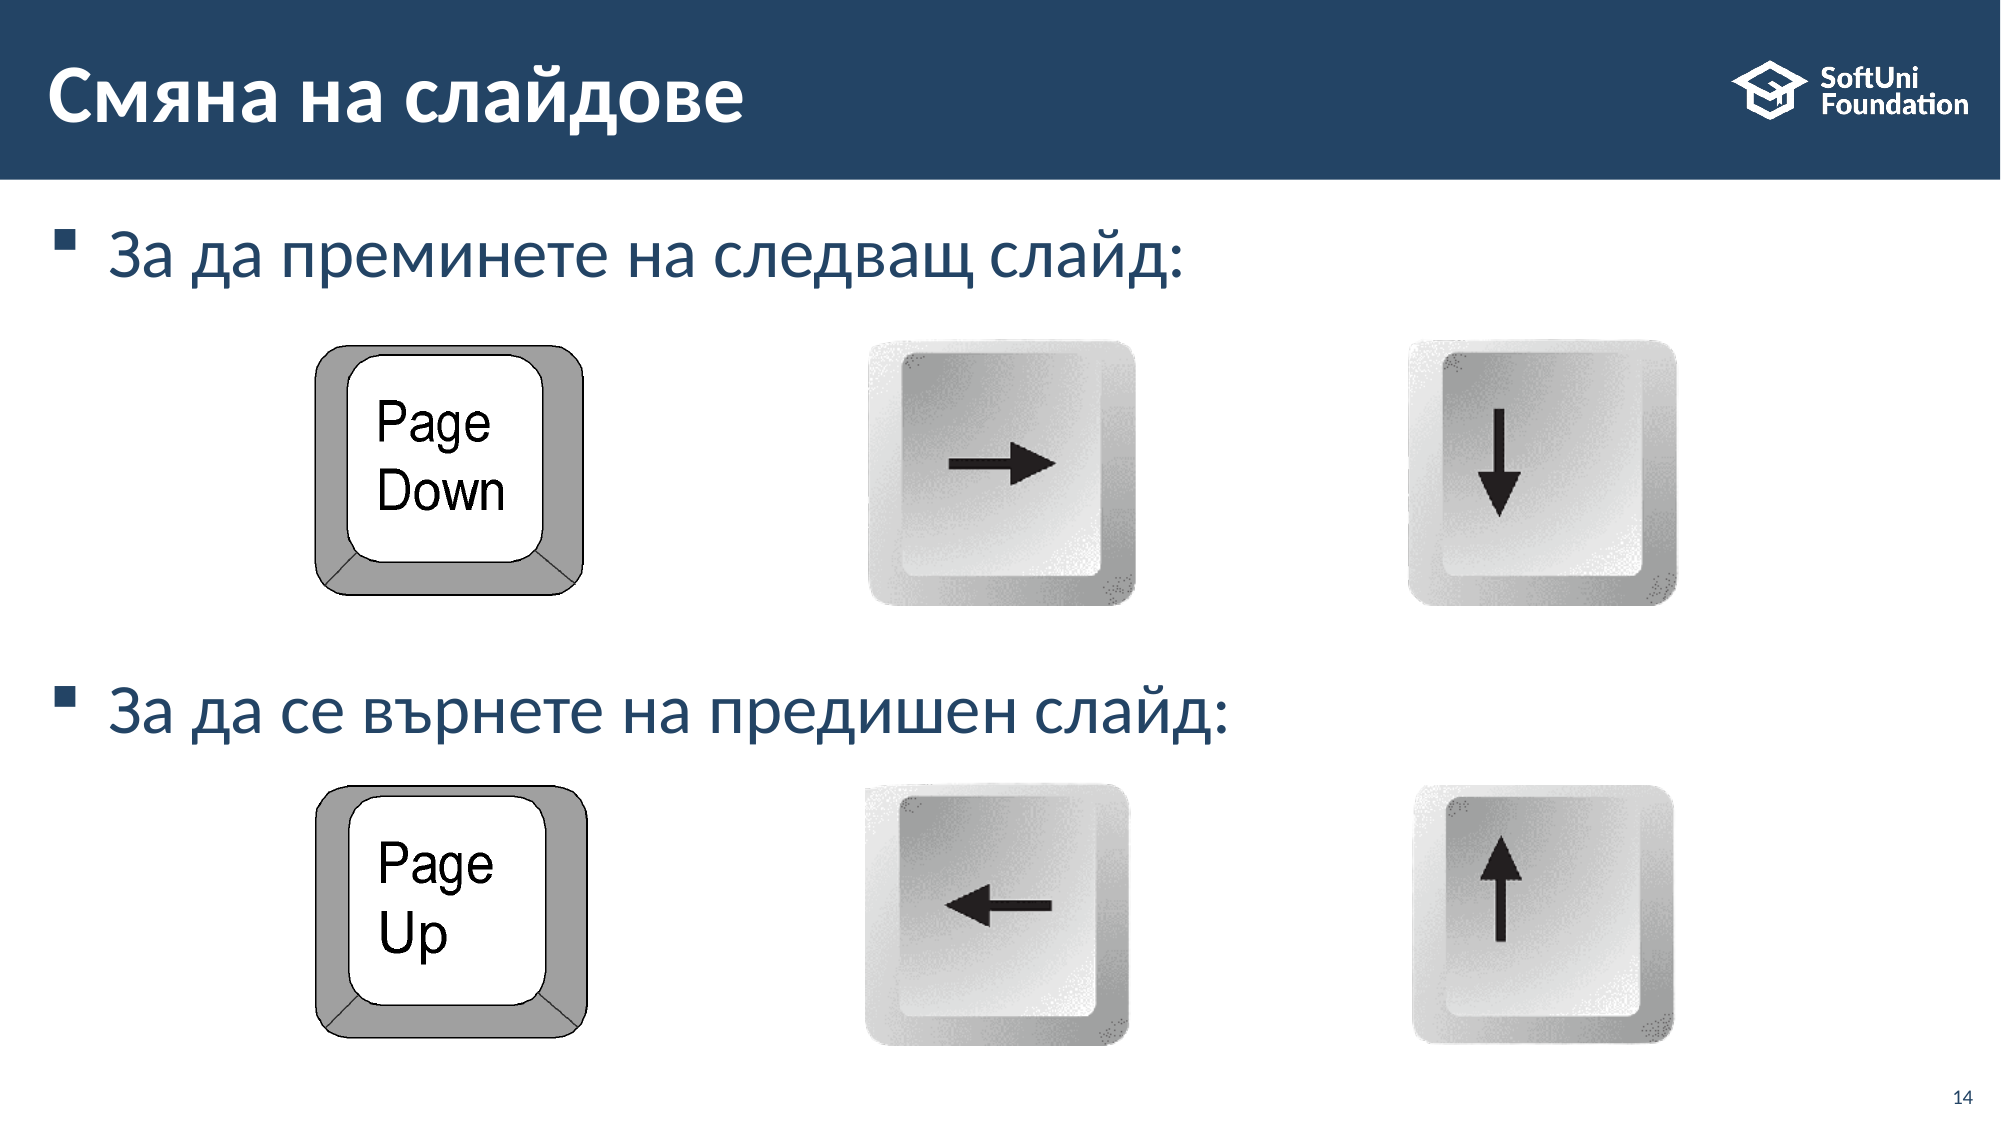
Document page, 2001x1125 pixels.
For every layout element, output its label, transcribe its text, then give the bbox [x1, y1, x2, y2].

picture [300, 776, 597, 1049]
picture [865, 332, 1136, 606]
picture [1405, 332, 1684, 607]
picture [1731, 60, 1968, 120]
picture [299, 332, 597, 606]
list За да преминете на следващ слайд: За да се върнете на предишен слайд: [31, 196, 1970, 1104]
slide_number 14 [1927, 1067, 1989, 1117]
picture [1404, 785, 1683, 1047]
picture [864, 776, 1136, 1047]
title Смяна на слайдове [31, 16, 1716, 162]
